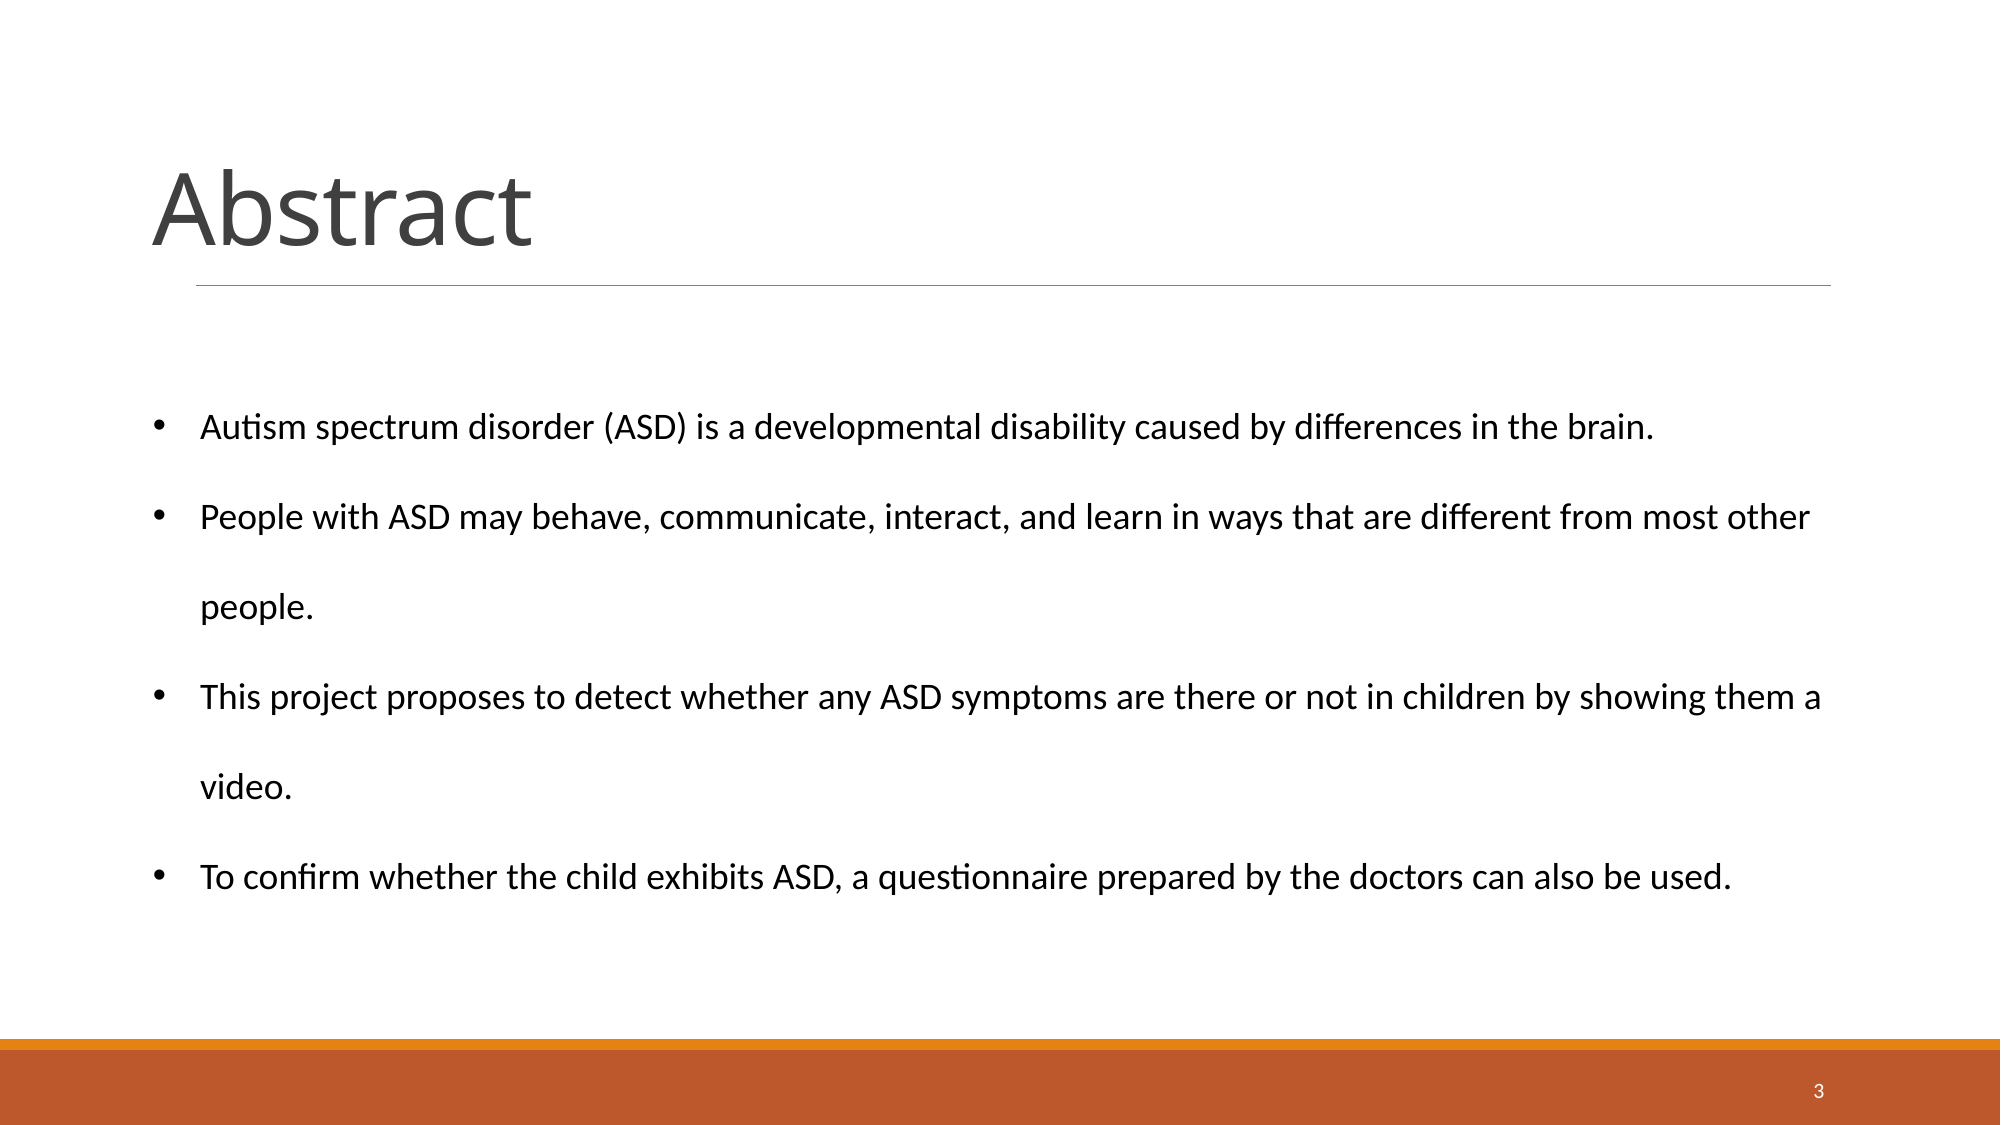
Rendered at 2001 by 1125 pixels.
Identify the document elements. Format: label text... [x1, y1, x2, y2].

text_box Autism spectrum disorder (ASD) is a developmental disability caused by differences in the brain. People with ASD may behave, communicate, interact, and learn in ways that are different from most other people. This project proposes to detect whether any ASD symptoms are there or not in children by showing them a video. To confirm whether the child exhibits ASD, a questionnaire prepared by the doctors can also be used. [138, 349, 1862, 905]
slide_number 3 [1624, 1059, 1840, 1120]
title Abstract [137, 55, 1863, 273]
